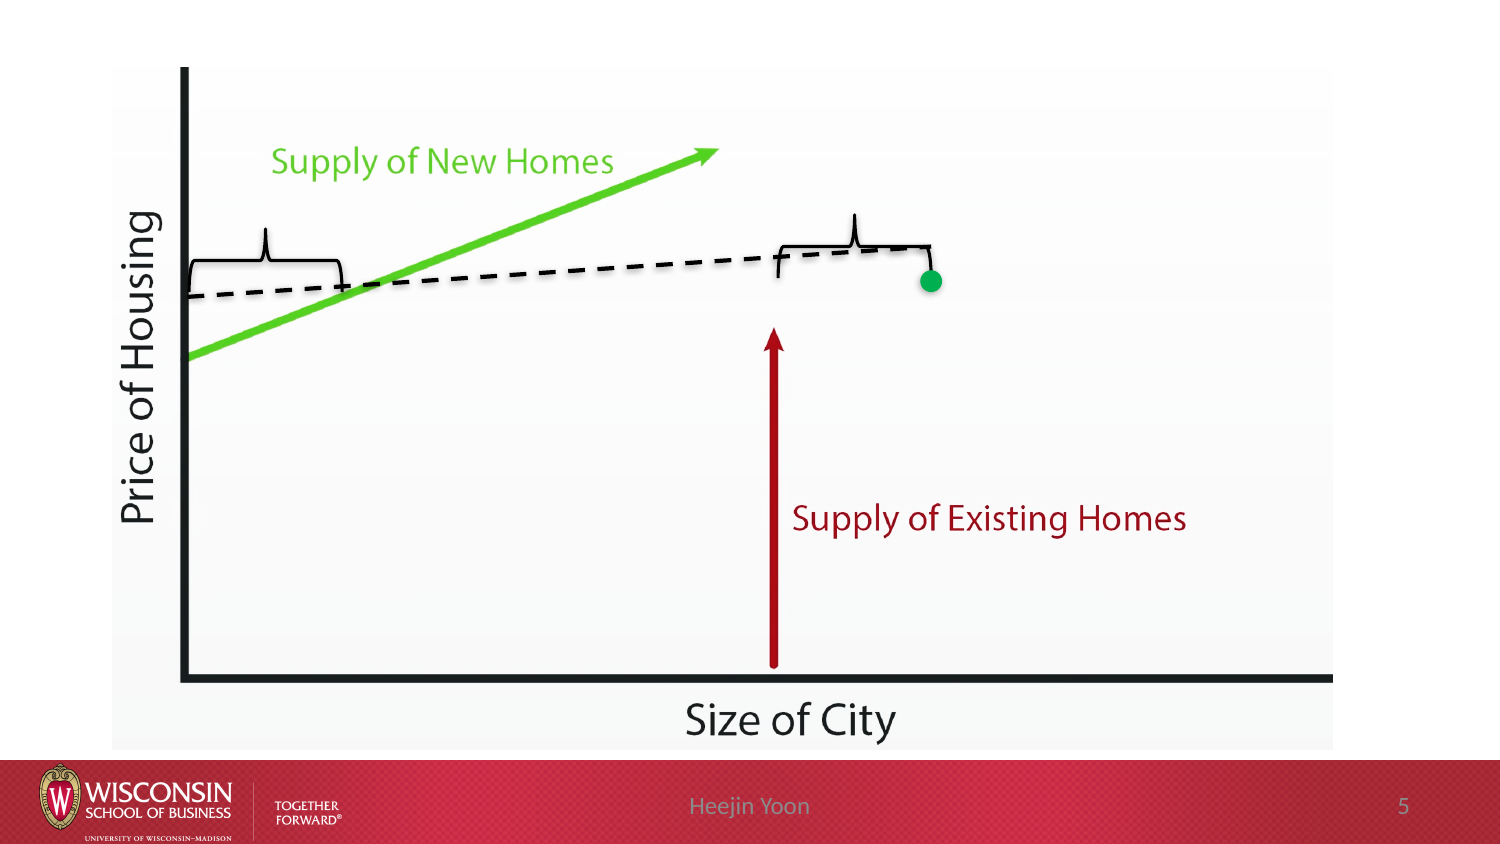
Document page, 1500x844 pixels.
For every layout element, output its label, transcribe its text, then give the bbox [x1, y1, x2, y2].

picture [0, 760, 1500, 844]
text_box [187, 277, 932, 298]
slide_number 5 [1074, 782, 1425, 827]
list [112, 67, 1333, 750]
footer Heejin Yoon [512, 782, 988, 827]
